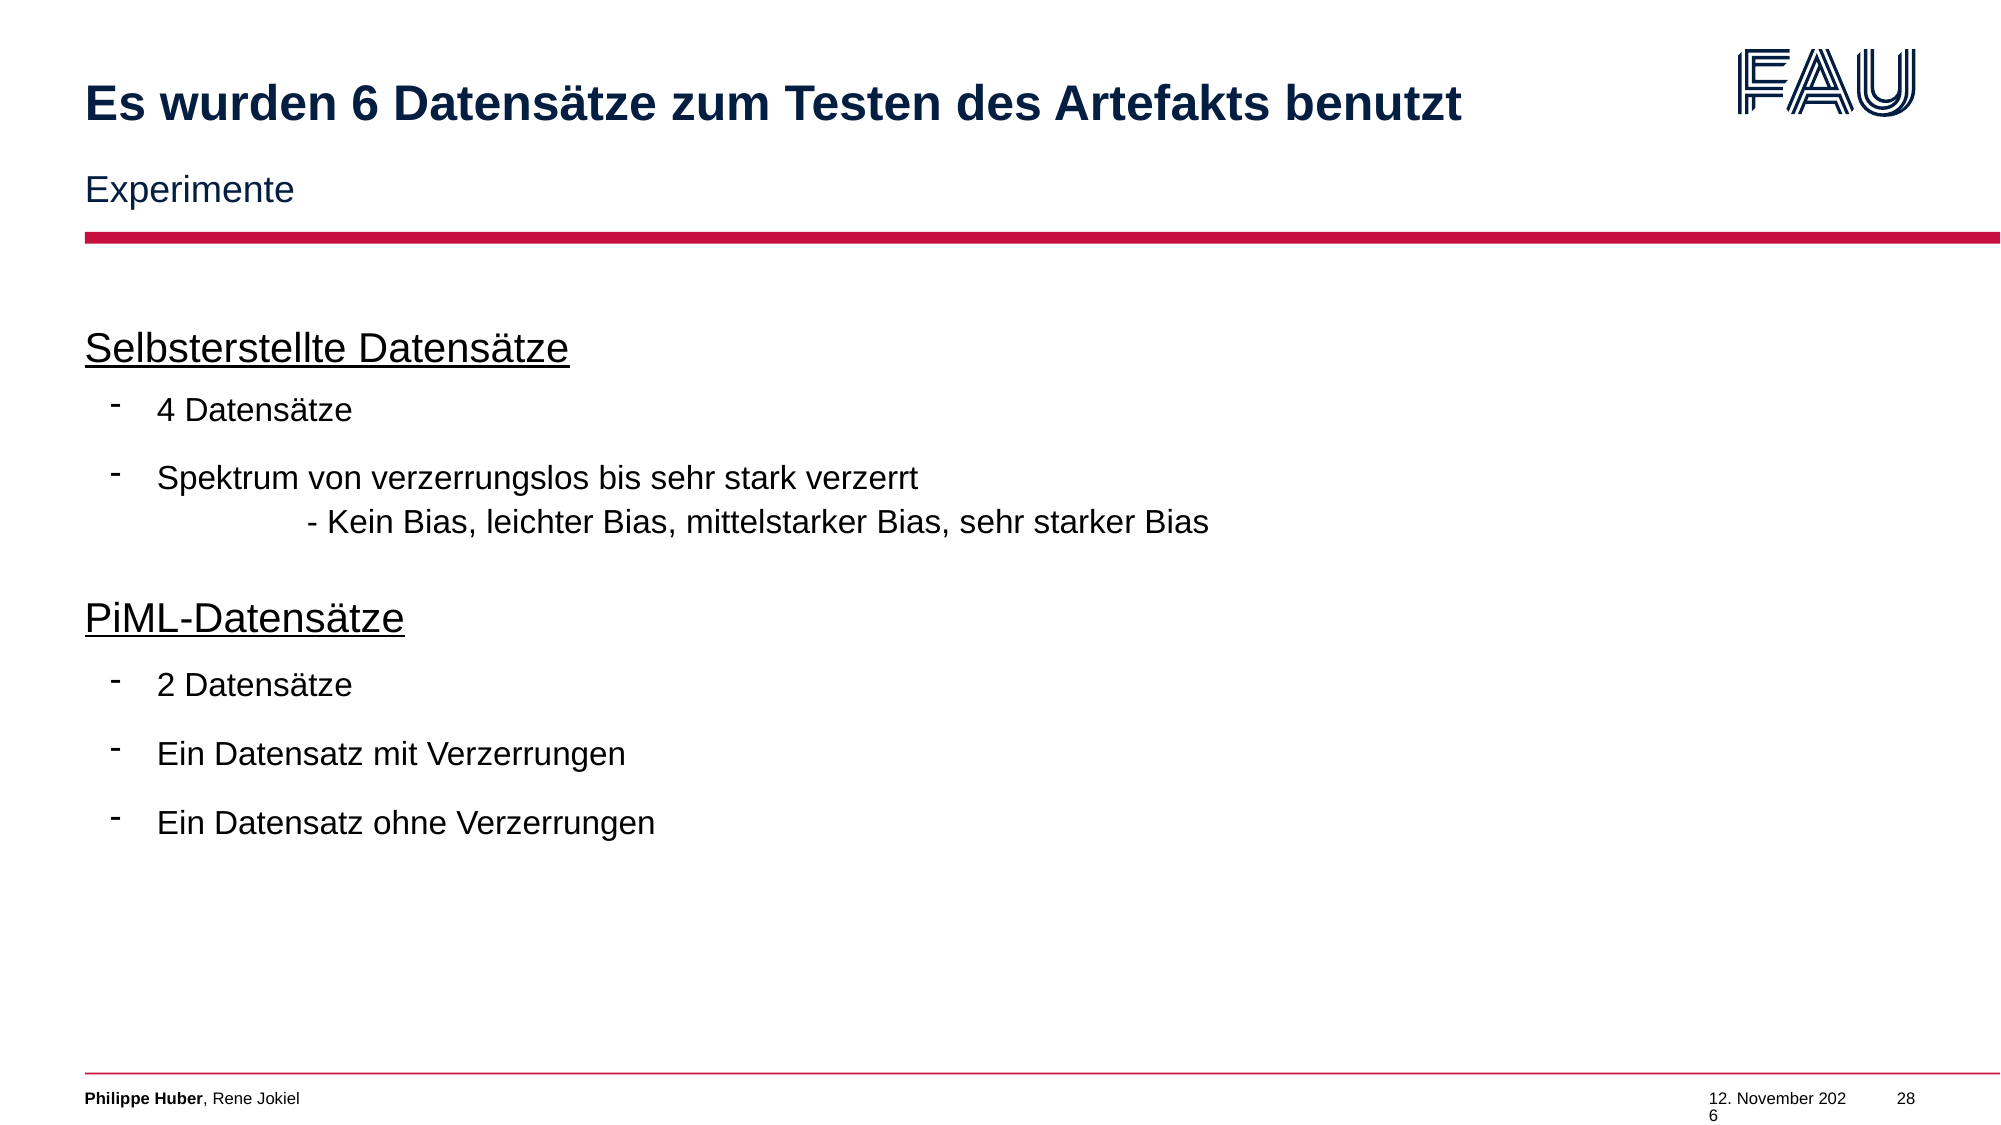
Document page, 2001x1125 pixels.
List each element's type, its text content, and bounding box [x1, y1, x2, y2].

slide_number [1708, 1088, 1849, 1109]
text_box 4 Datensätze Spektrum von verzerrungslos bis sehr stark verzerrt - Kein Bias, leichter Bias, mittelstarker Bias, sehr starker Bias [110, 383, 1799, 541]
footer Philippe Huber, Rene Jokiel [84, 1088, 1656, 1109]
text_box 2 Datensätze Ein Datensatz mit Verzerrungen Ein Datensatz ohne Verzerrungen [110, 659, 843, 841]
text_box Selbsterstellte Datensätze [84, 316, 643, 372]
slide_number 28 [1883, 1088, 1916, 1109]
text_box PiML-Datensätze [84, 586, 643, 641]
list Experimente [85, 161, 1656, 209]
title Es wurden 6 Datensätze zum Testen des Artefakts benutzt [85, 49, 1656, 159]
